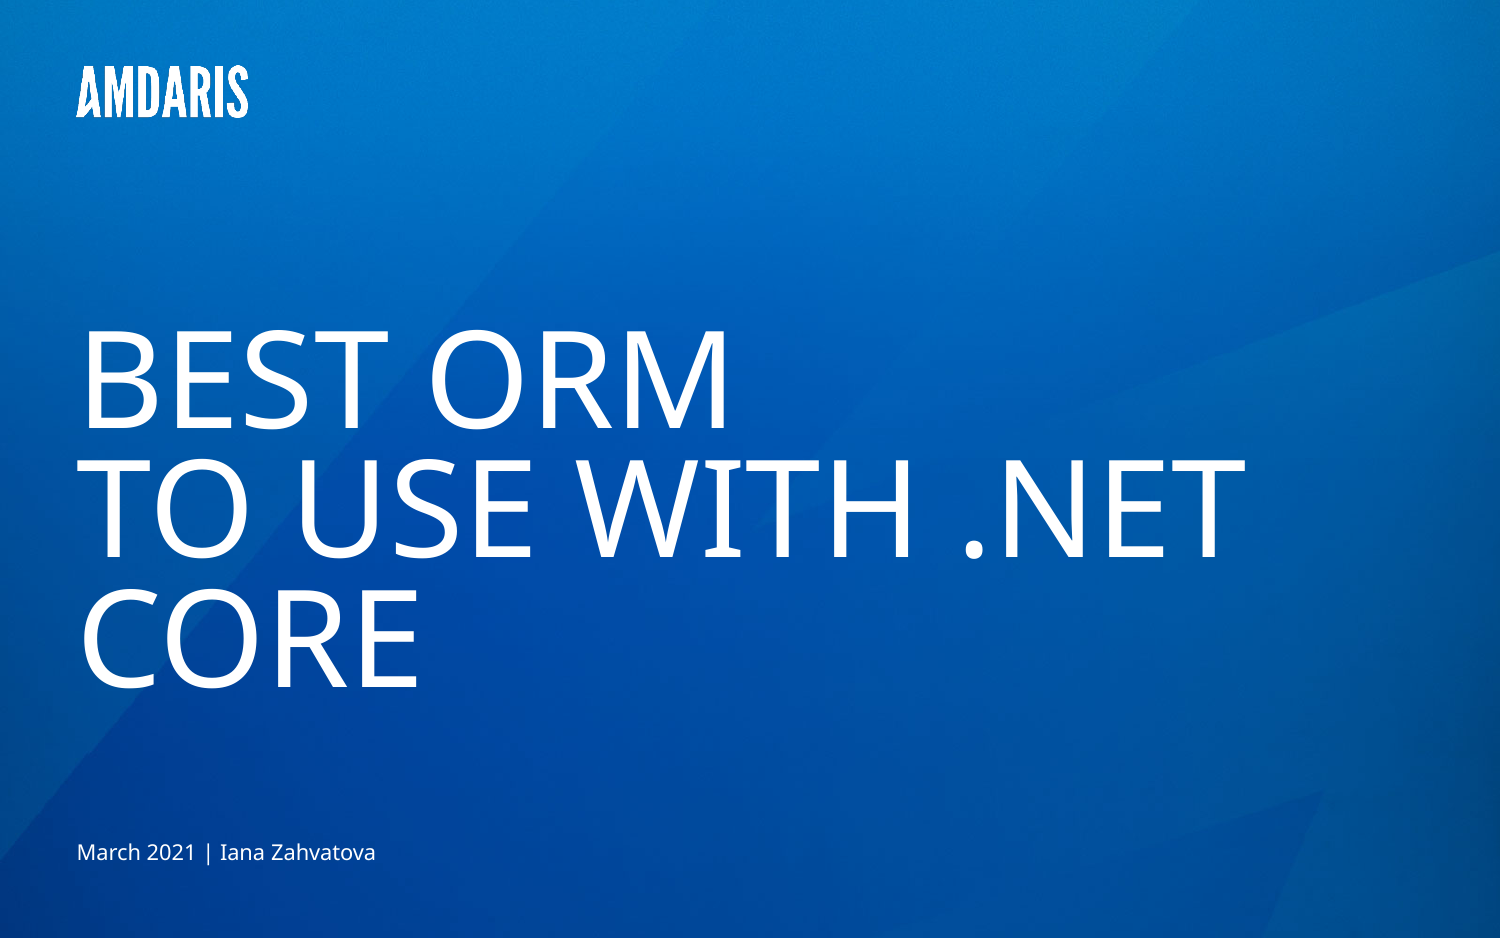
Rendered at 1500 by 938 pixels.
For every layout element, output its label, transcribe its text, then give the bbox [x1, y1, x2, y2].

title Best orm to use with .Net Core [76, 316, 1388, 563]
picture [0, 0, 1500, 938]
list March 2021 | Iana Zahvatova [76, 834, 1042, 895]
